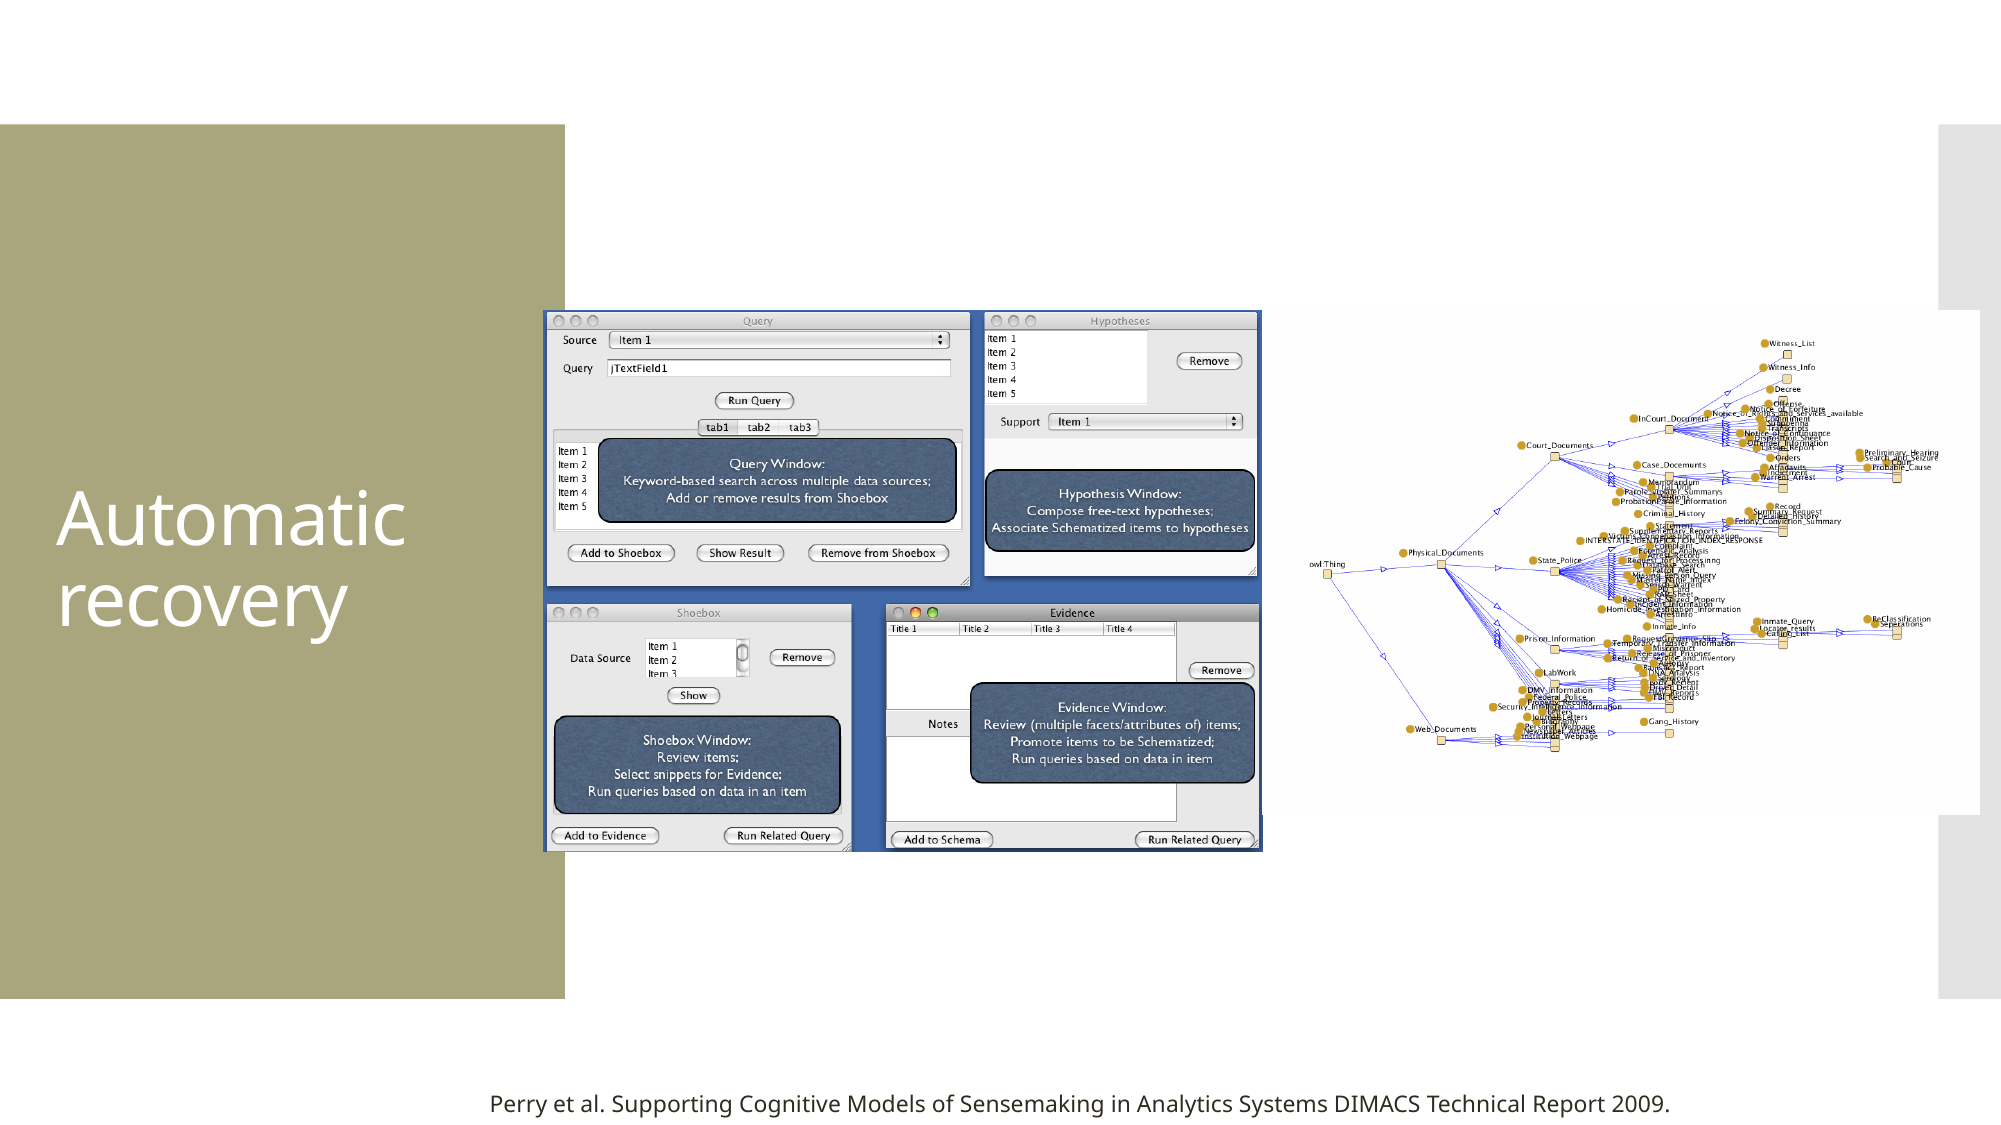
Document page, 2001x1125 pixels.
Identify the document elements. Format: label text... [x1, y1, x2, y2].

title Automatic recovery [41, 184, 525, 940]
text_box Perry et al. Supporting Cognitive Models of Sensemaking in Analytics Systems DIMACS Technical Report 2009. [474, 1082, 1750, 1125]
picture [543, 309, 1980, 852]
